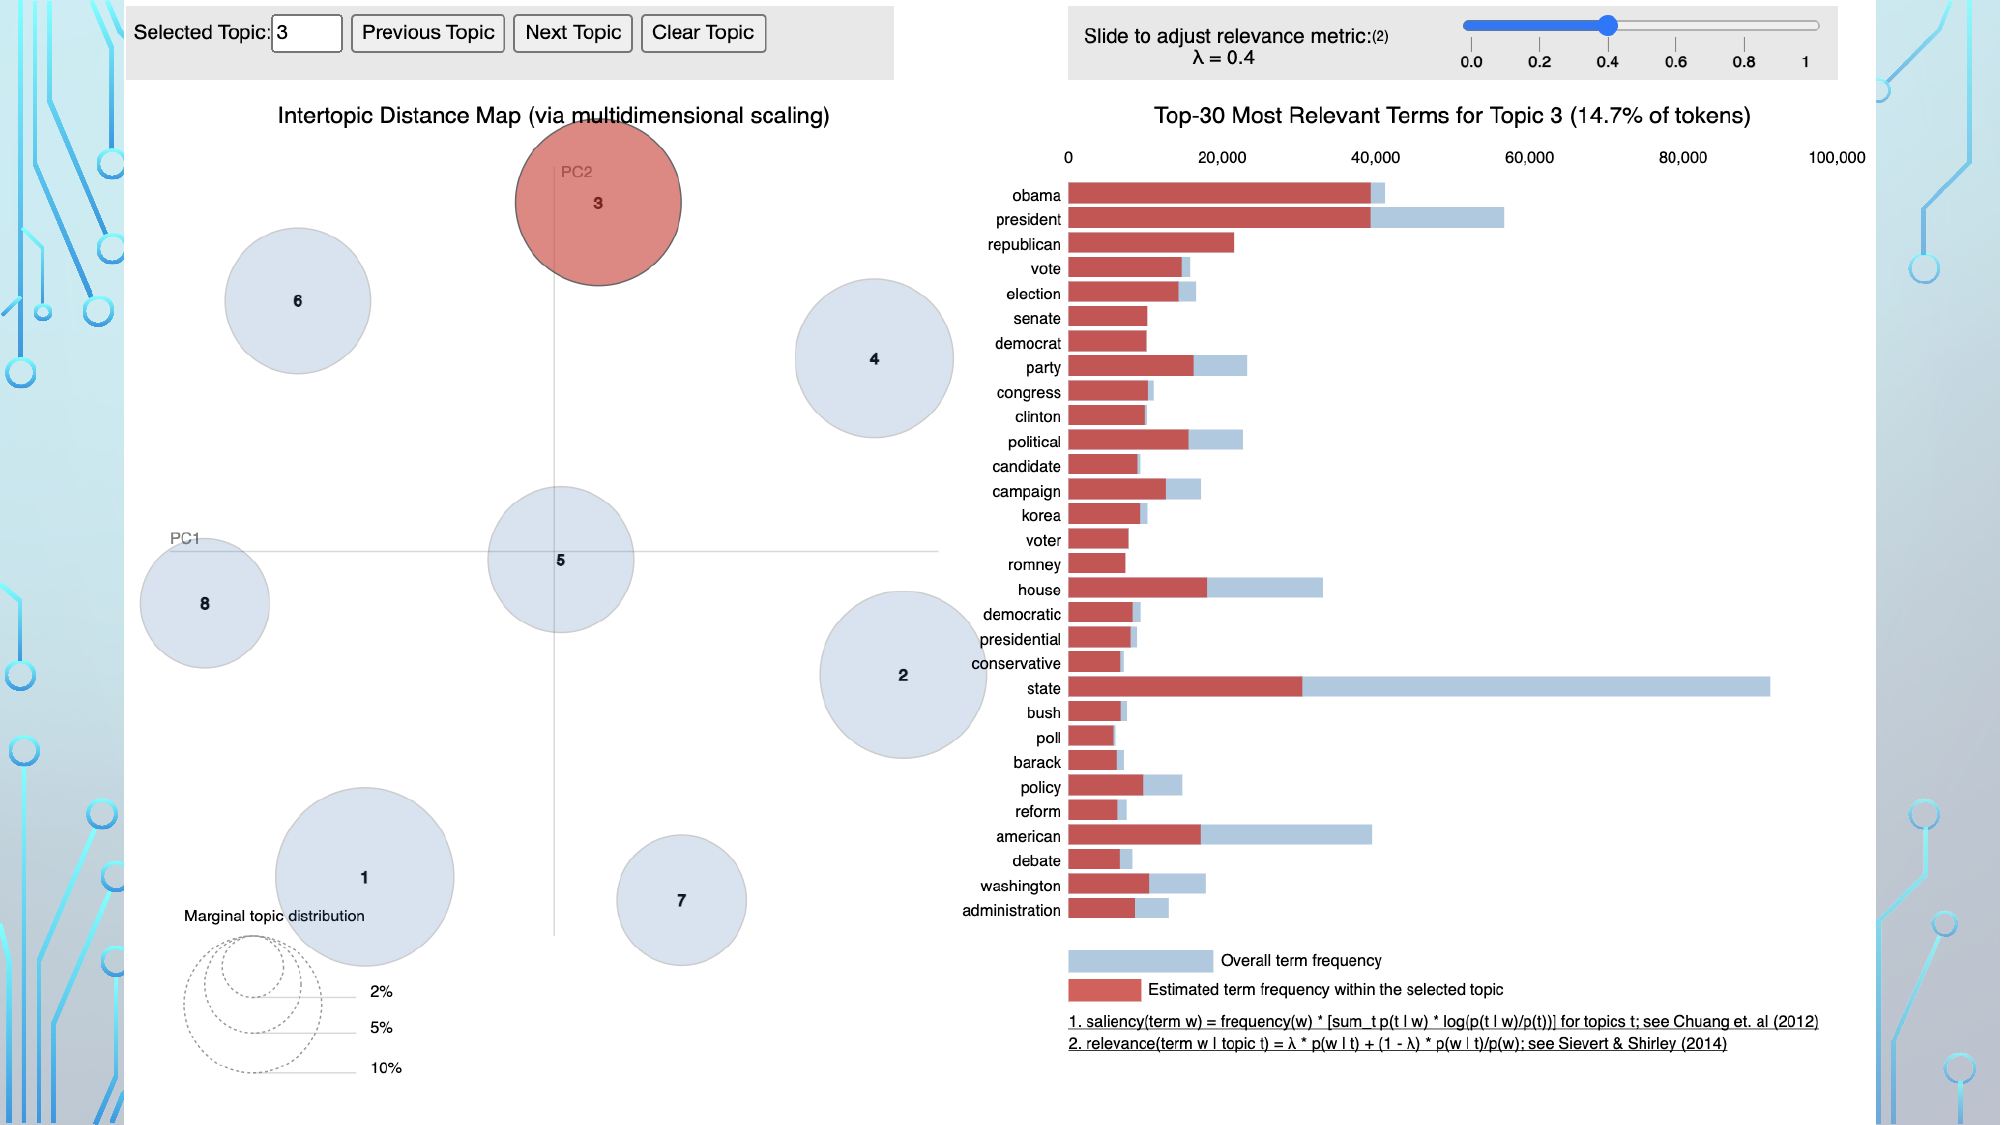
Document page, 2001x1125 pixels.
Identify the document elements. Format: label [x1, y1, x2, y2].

picture [124, 0, 1876, 1125]
